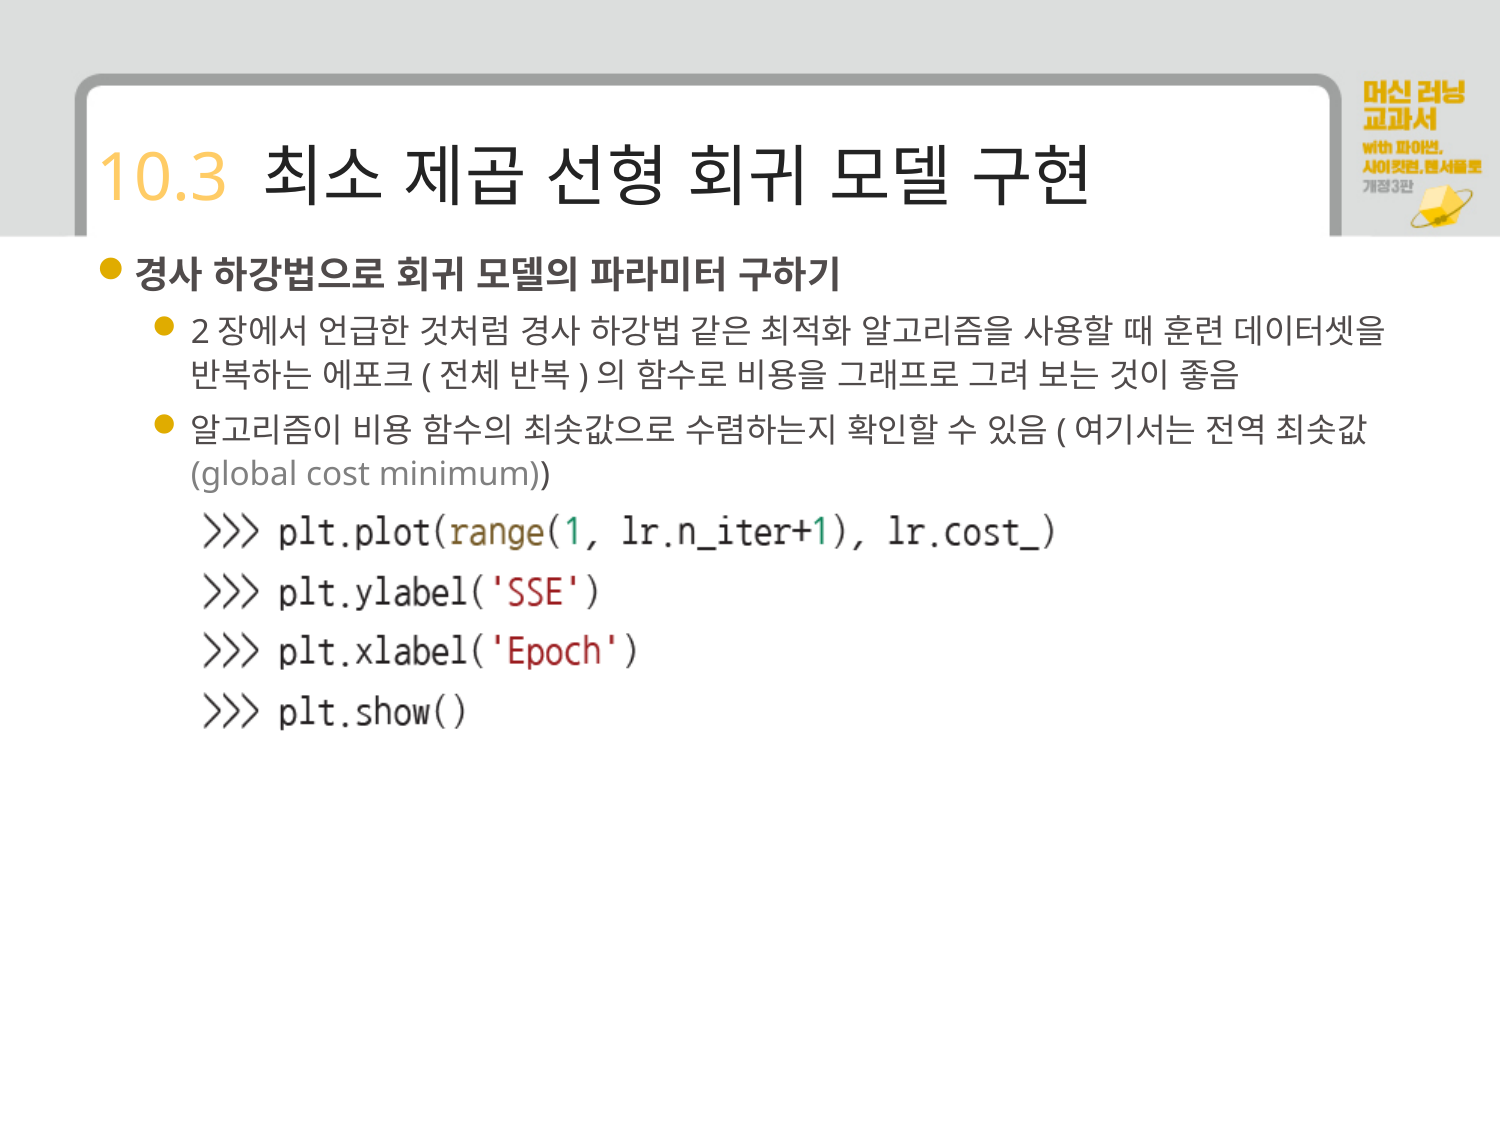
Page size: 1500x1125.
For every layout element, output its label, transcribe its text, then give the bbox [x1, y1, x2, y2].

list 경사 하강법으로 회귀 모델의 파라미터 구하기 2장에서 언급한 것처럼 경사 하강법 같은 최적화 알고리즘을 사용할 때 훈련 데이터셋을 반복하는 에포크(전체 반복)의 함수로 비용을 그래프로 그려 보는 것이 좋음 알고리즘이 비용 함수의 최솟값으로 수렴하는지 확인할 수 있음(여기서는 전역 최솟값(global cost minimum)) [81, 239, 1412, 1054]
picture [0, 0, 1500, 1125]
title 10.3 최소 제곱 선형 회귀 모델 구현 [81, 90, 1412, 222]
